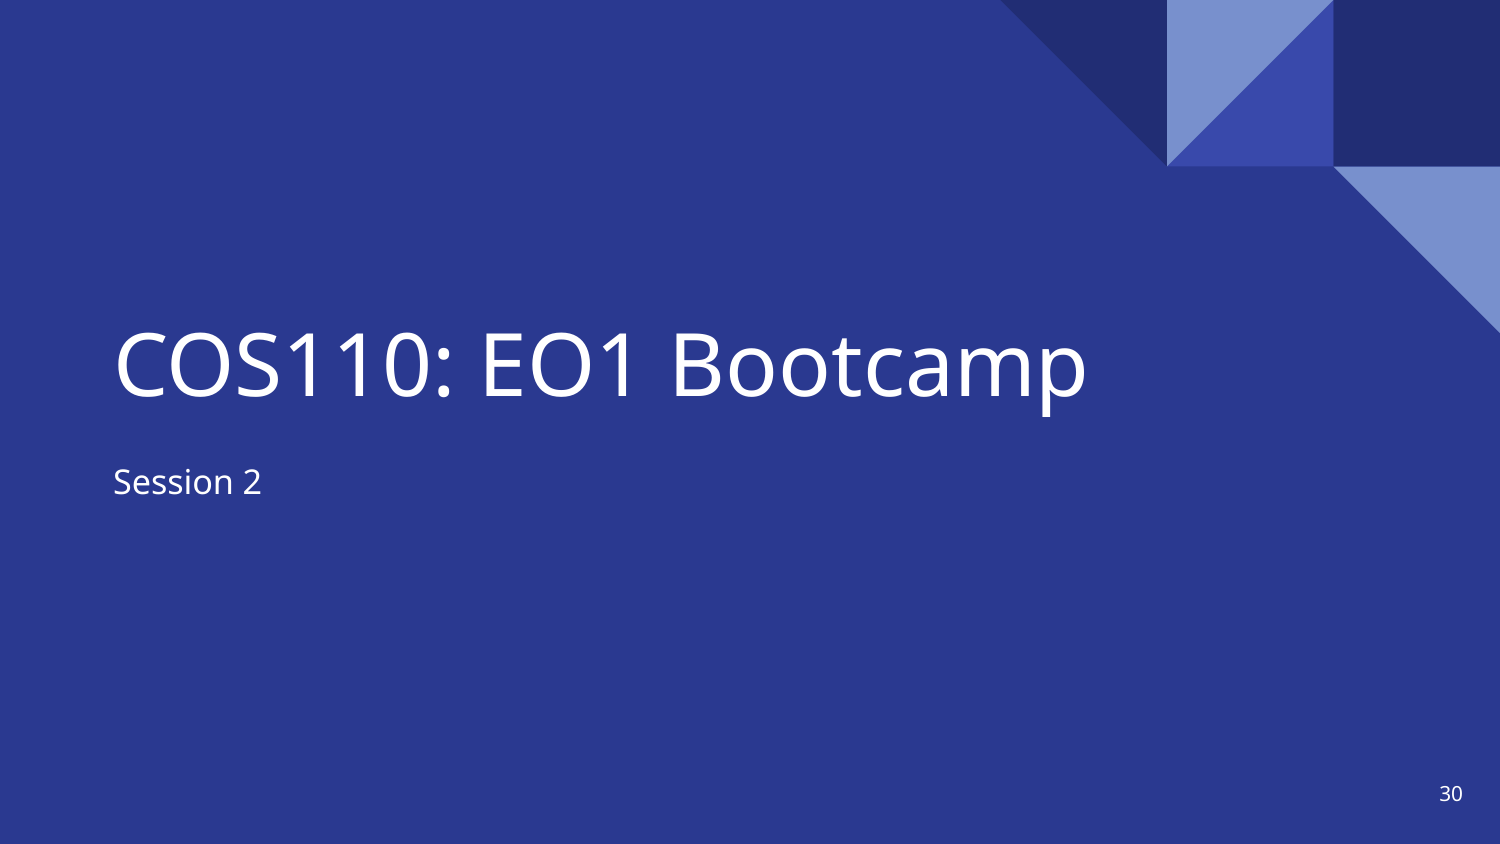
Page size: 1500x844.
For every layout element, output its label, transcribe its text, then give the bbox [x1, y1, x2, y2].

slide_number 30 [1387, 762, 1478, 828]
title COS110: EO1 Bootcamp [98, 291, 1447, 429]
subtitle Session 2 [98, 445, 1447, 517]
